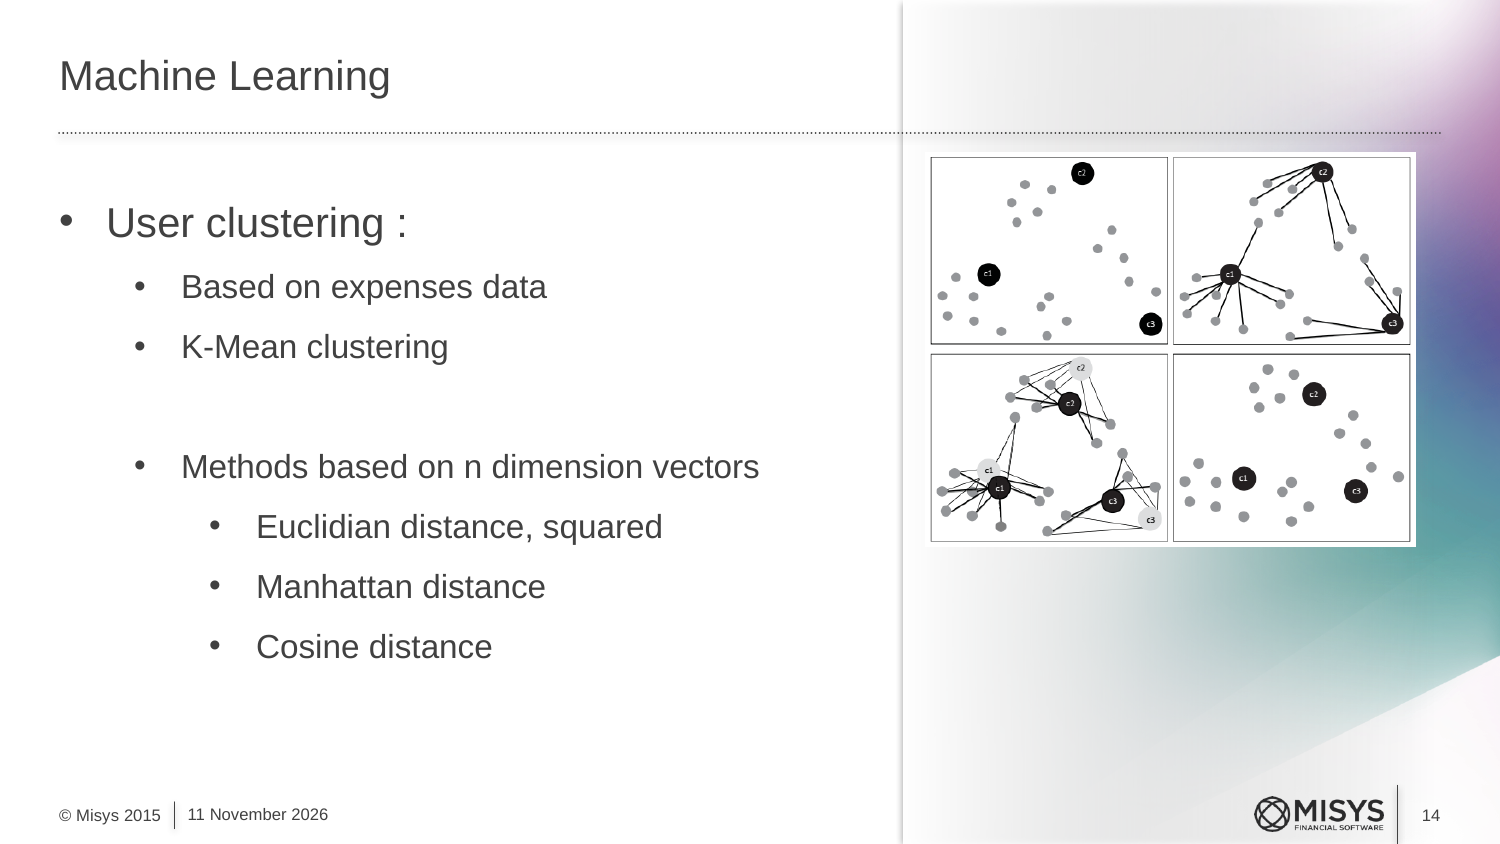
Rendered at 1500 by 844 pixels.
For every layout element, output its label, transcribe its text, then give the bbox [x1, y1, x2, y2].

picture [925, 0, 1500, 844]
picture [1254, 796, 1384, 832]
slide_number 14 [1397, 796, 1441, 832]
text_box User clustering : Based on expenses data K-Mean clustering Methods based on n dimension vectors Euclidian distance, squared Manhattan distance Cosine distance [59, 170, 825, 666]
footer © Misys 2015 [59, 796, 187, 832]
title Machine Learning [59, 29, 1441, 119]
slide_number 8 [1336, 0, 1363, 4]
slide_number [187, 796, 430, 832]
